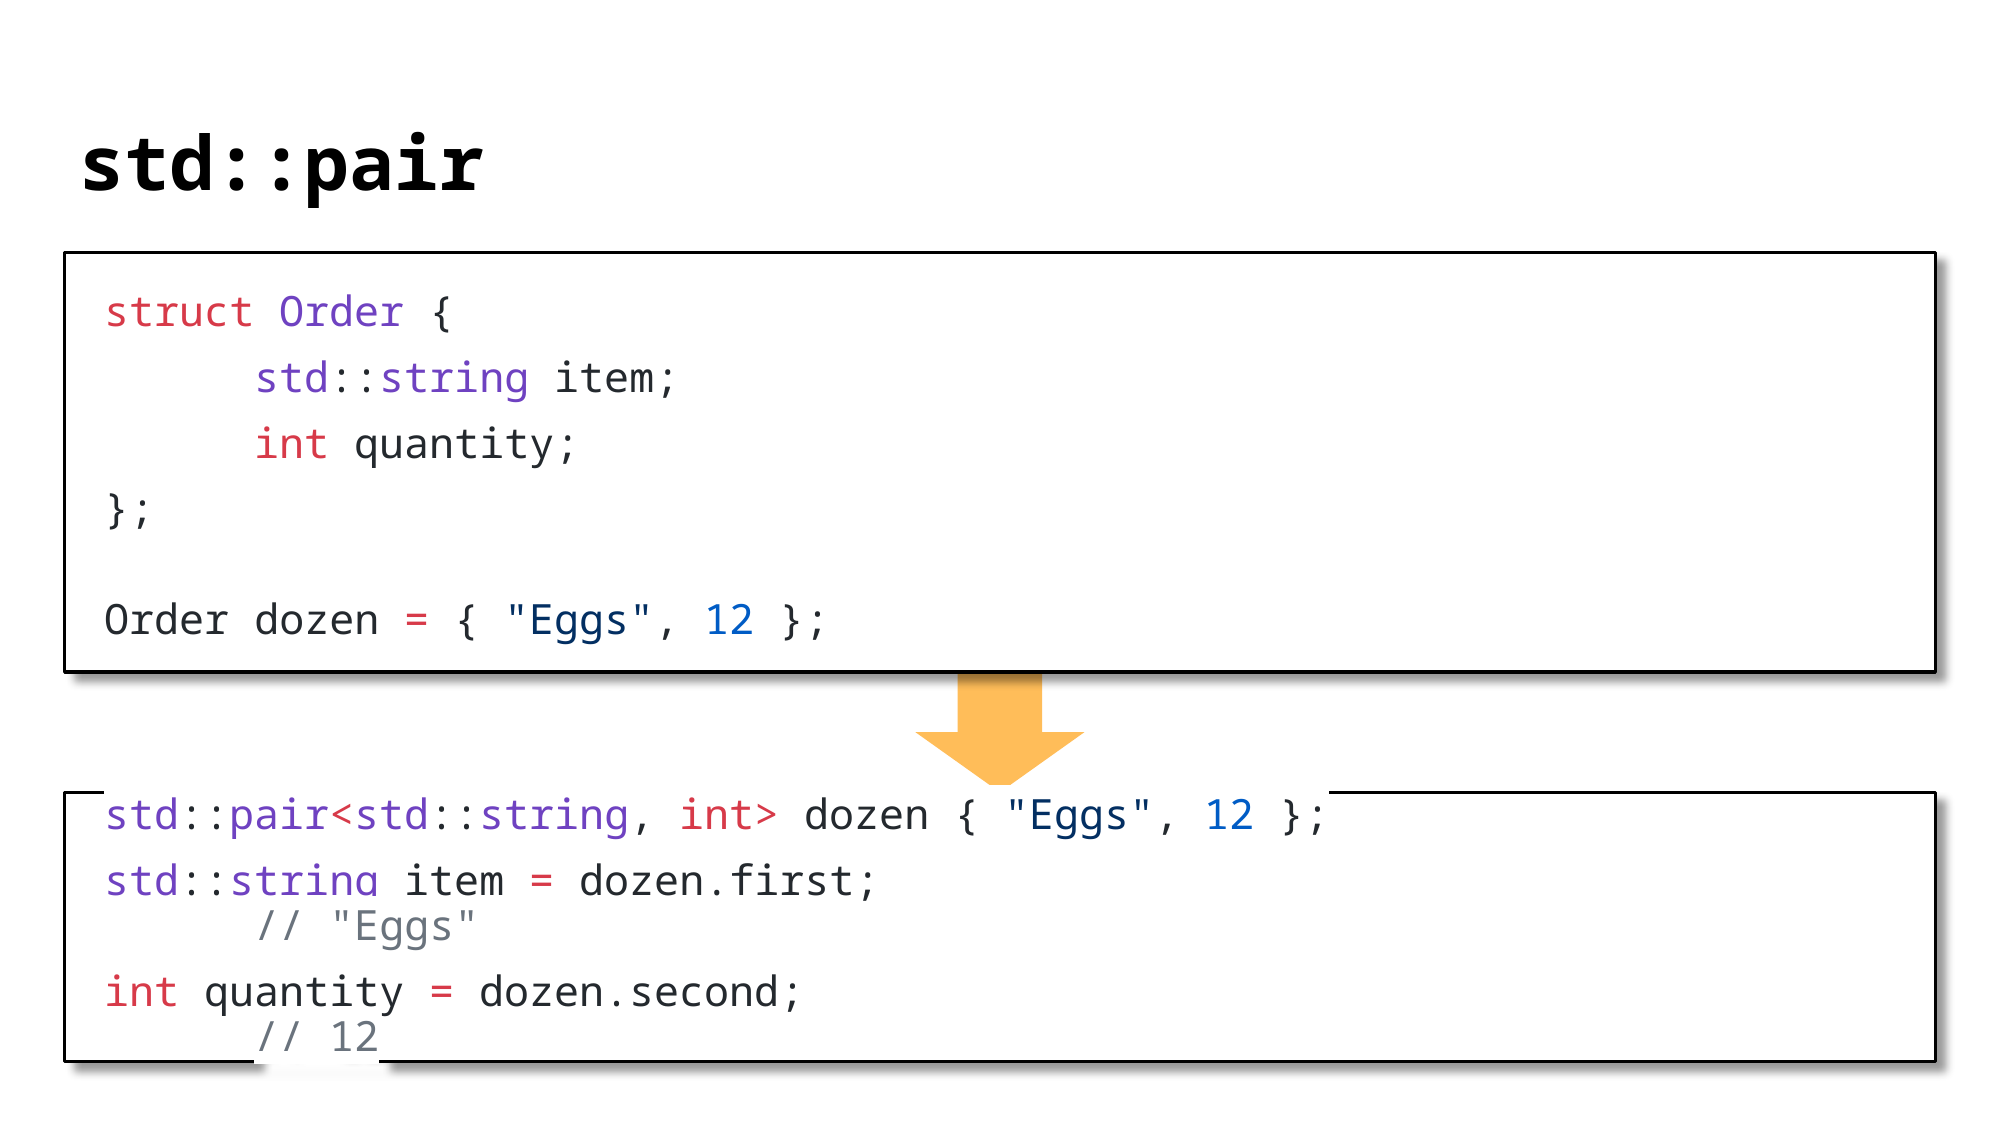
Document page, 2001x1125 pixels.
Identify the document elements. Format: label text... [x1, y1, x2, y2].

text_box std::pair<std::string, int> dozen { "Eggs", 12 }; std::string item = dozen.first; // "Eggs" int quantity = dozen.second; // 12 [64, 792, 1936, 1062]
title std::pair [64, 103, 1936, 230]
text_box [910, 689, 1090, 792]
list struct Order { std::string item; int quantity; }; Order dozen = { "Eggs", 12 }; [63, 251, 1937, 674]
